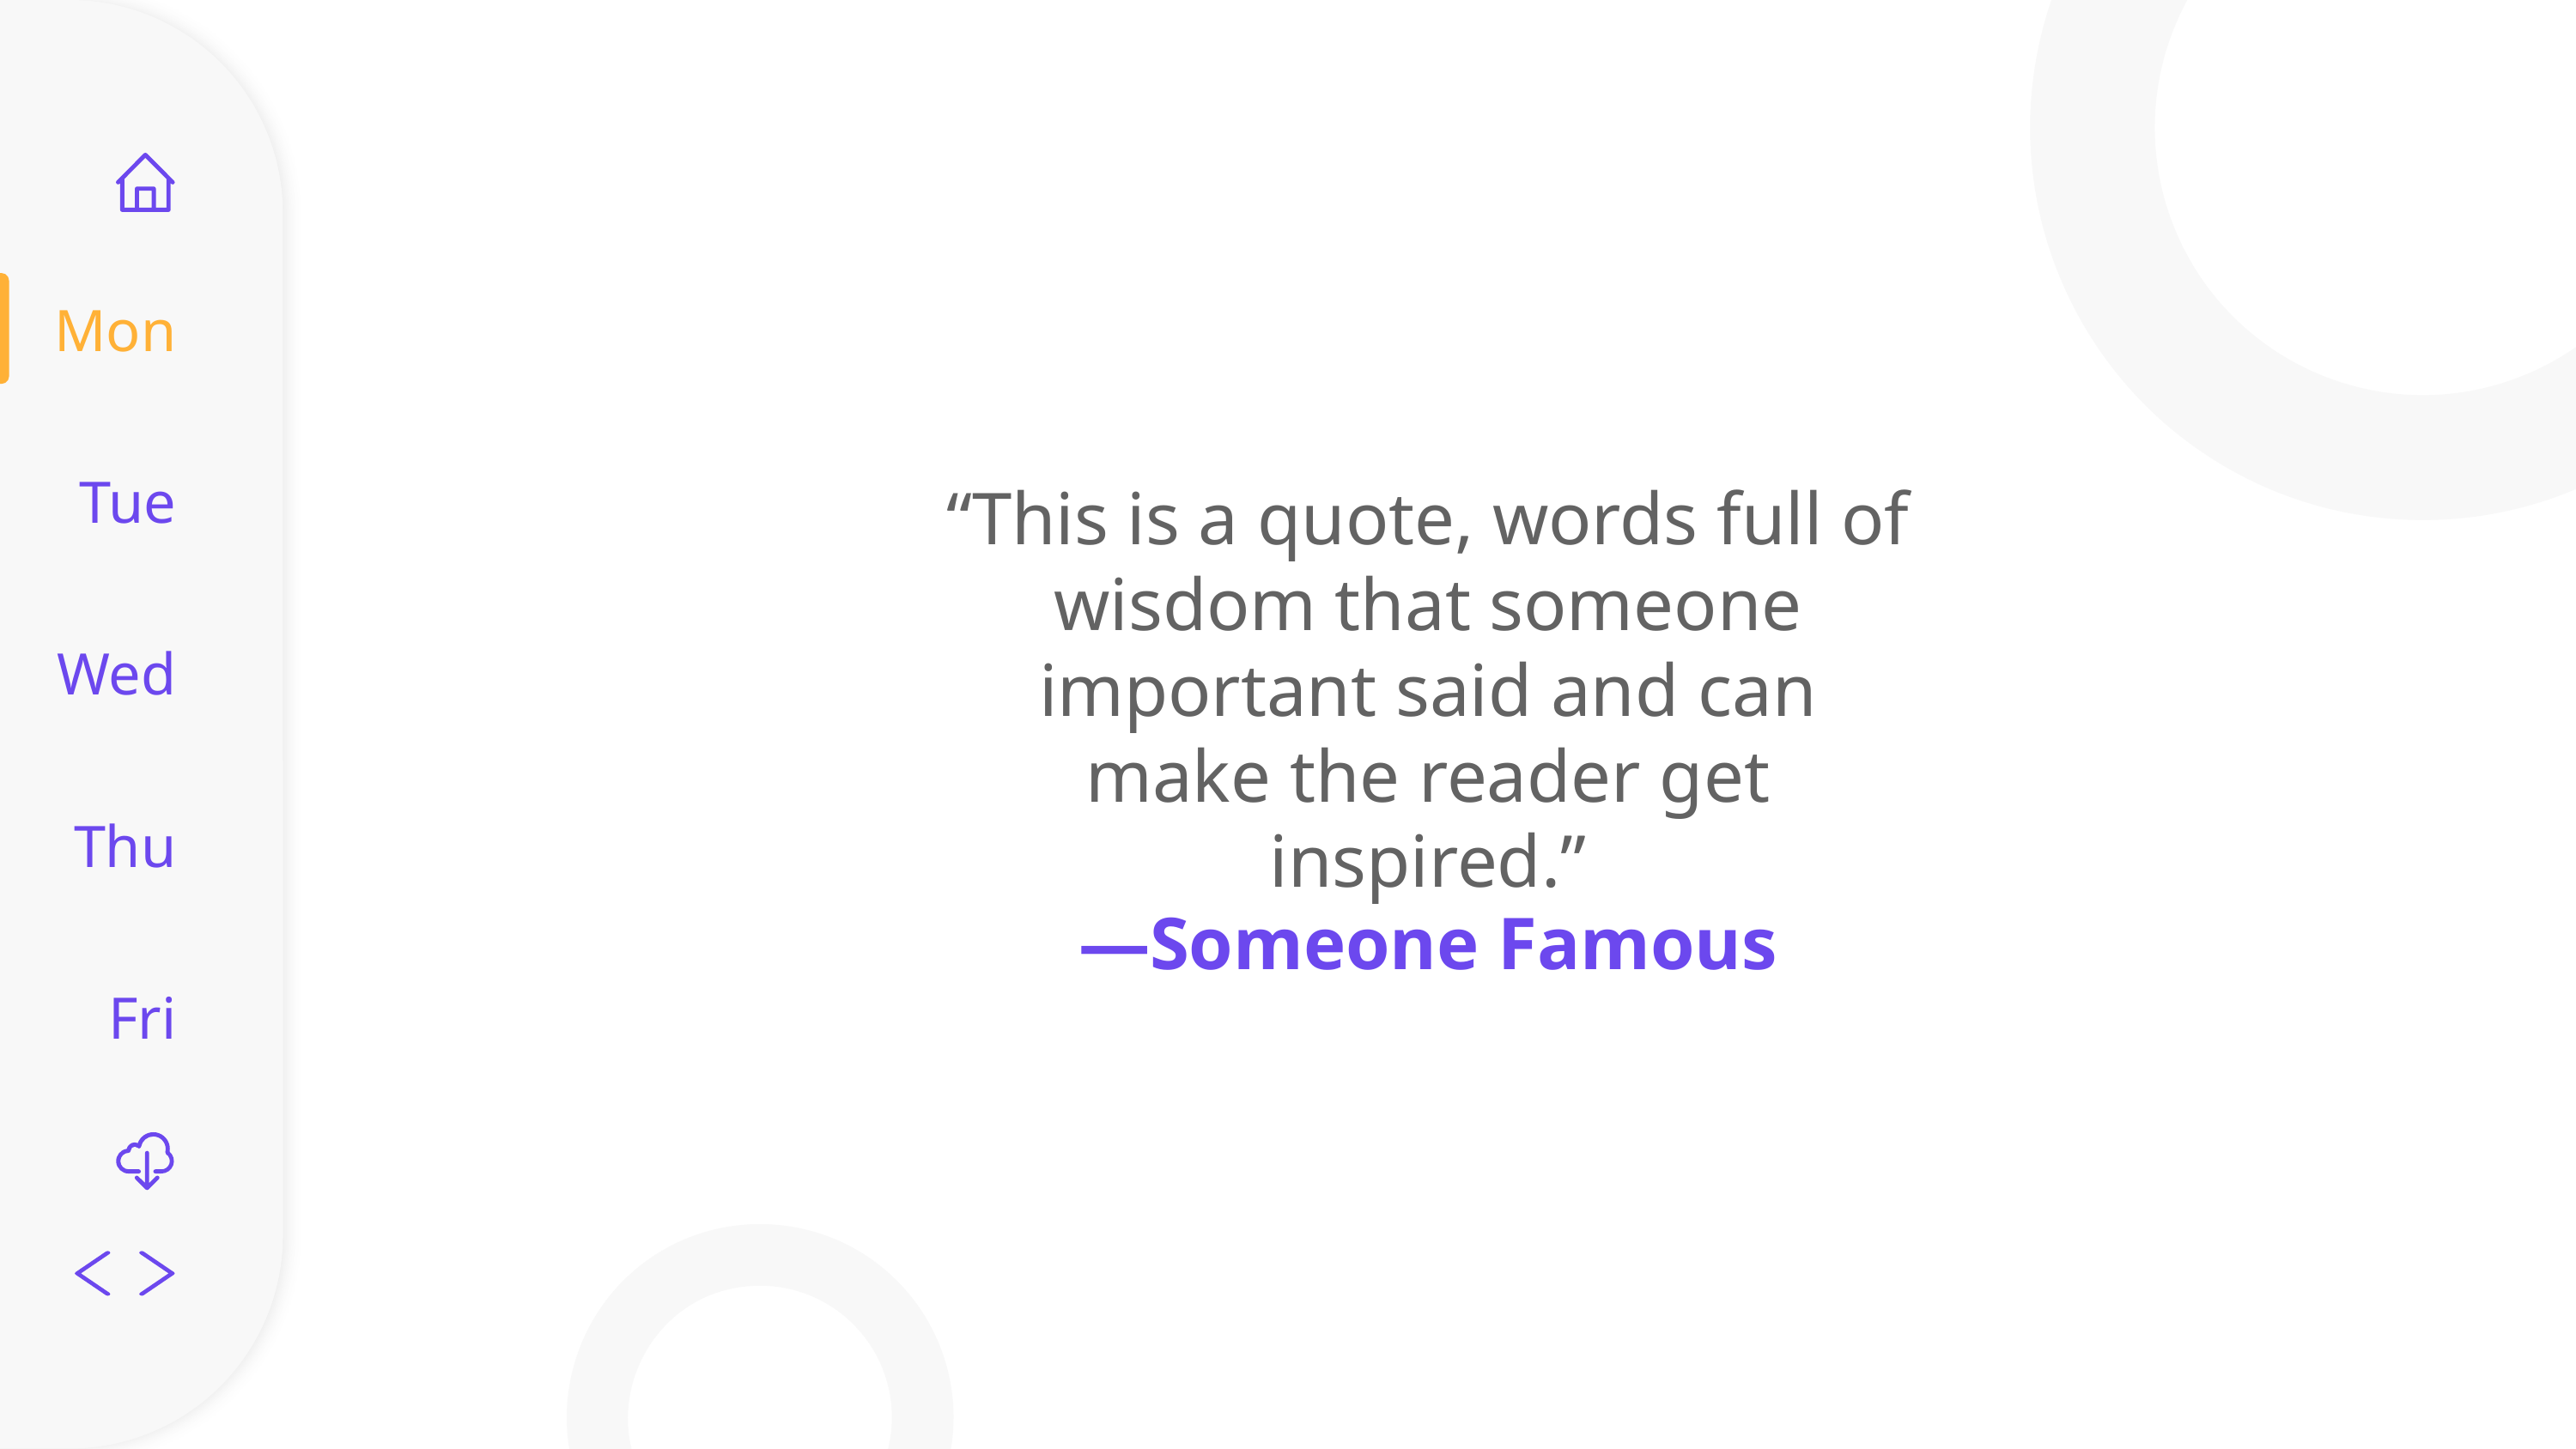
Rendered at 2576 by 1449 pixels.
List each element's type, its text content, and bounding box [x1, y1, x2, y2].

text_box [75, 1251, 111, 1296]
title —Someone Famous [914, 889, 1943, 1005]
text_box [0, 273, 9, 385]
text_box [115, 1131, 176, 1191]
text_box Fri [27, 960, 203, 1071]
text_box [139, 1251, 175, 1296]
text_box Wed [27, 616, 203, 728]
text_box Tue [27, 445, 203, 556]
text_box Mon [27, 273, 203, 385]
text_box Thu [27, 788, 203, 900]
text_box [113, 1129, 177, 1132]
subtitle “This is a quote, words full of wisdom that someone important said and can make the reader get inspired.” [914, 446, 1943, 889]
text_box [116, 152, 175, 212]
